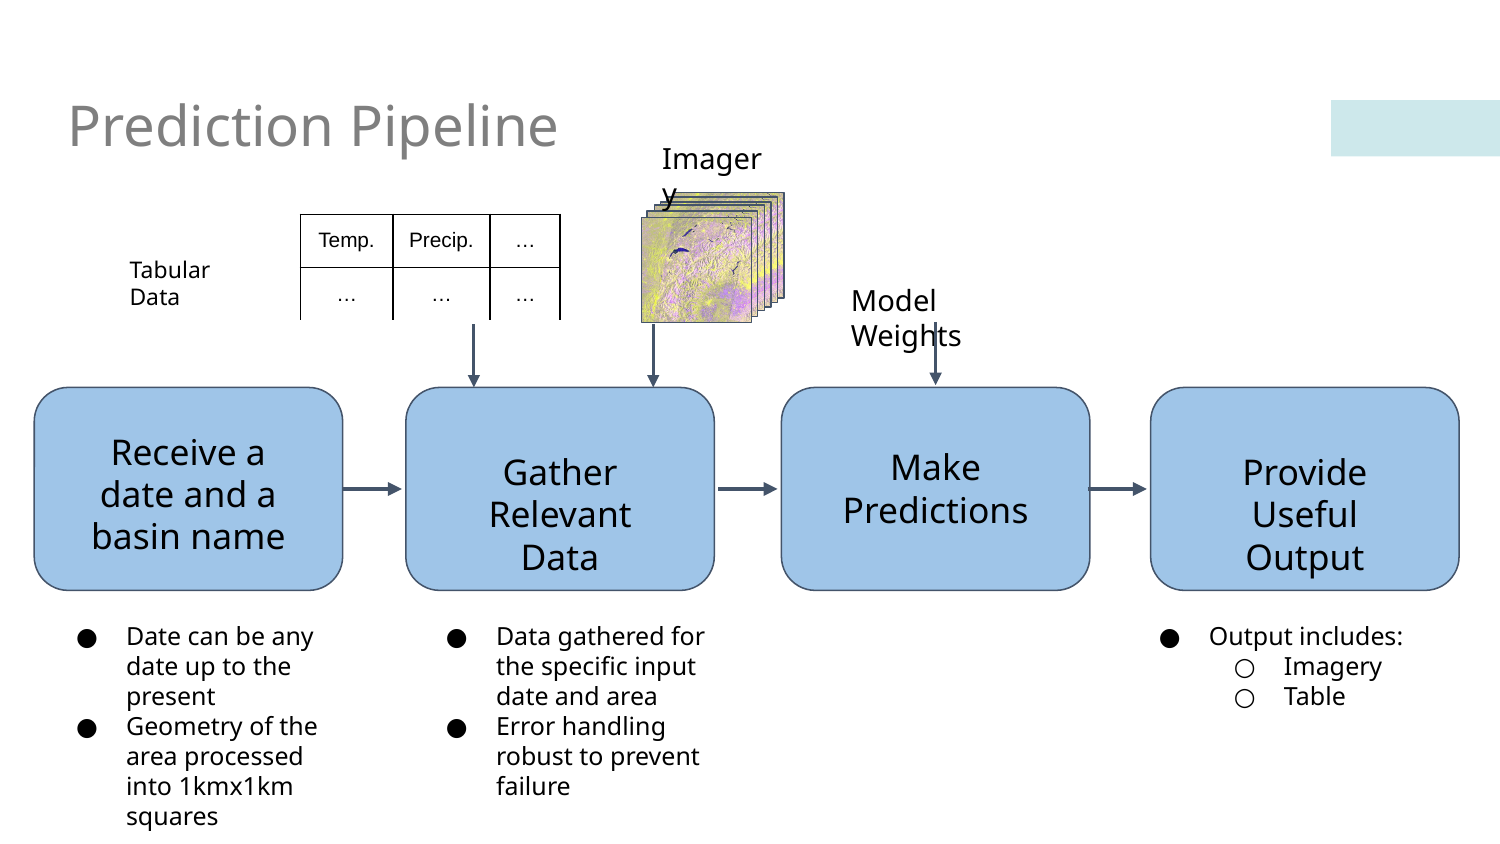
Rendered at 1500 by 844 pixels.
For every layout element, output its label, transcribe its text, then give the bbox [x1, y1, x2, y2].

text_box Model Weights [835, 267, 1046, 368]
table_header Precip. [394, 215, 489, 267]
table_cell … [301, 268, 392, 320]
text_box Tabular Data [114, 240, 263, 325]
table_header … [491, 215, 559, 267]
table_cell … [491, 268, 559, 320]
text_box Output includes: Imagery Table [1118, 605, 1444, 726]
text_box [33, 387, 343, 591]
text_box Imagery [647, 125, 789, 225]
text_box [781, 387, 1091, 591]
text_box Date can be any date up to the present Geometry of the area processed into 1kmx1km squares [36, 605, 361, 844]
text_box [1150, 387, 1460, 591]
table_cell … [394, 268, 489, 320]
title Prediction Pipeline [56, 46, 1444, 210]
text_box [641, 193, 784, 323]
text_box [405, 387, 715, 591]
text_box Data gathered for the specific input date and area Error handling robust to prevent failure [405, 605, 751, 816]
table_header Temp. [301, 215, 392, 267]
